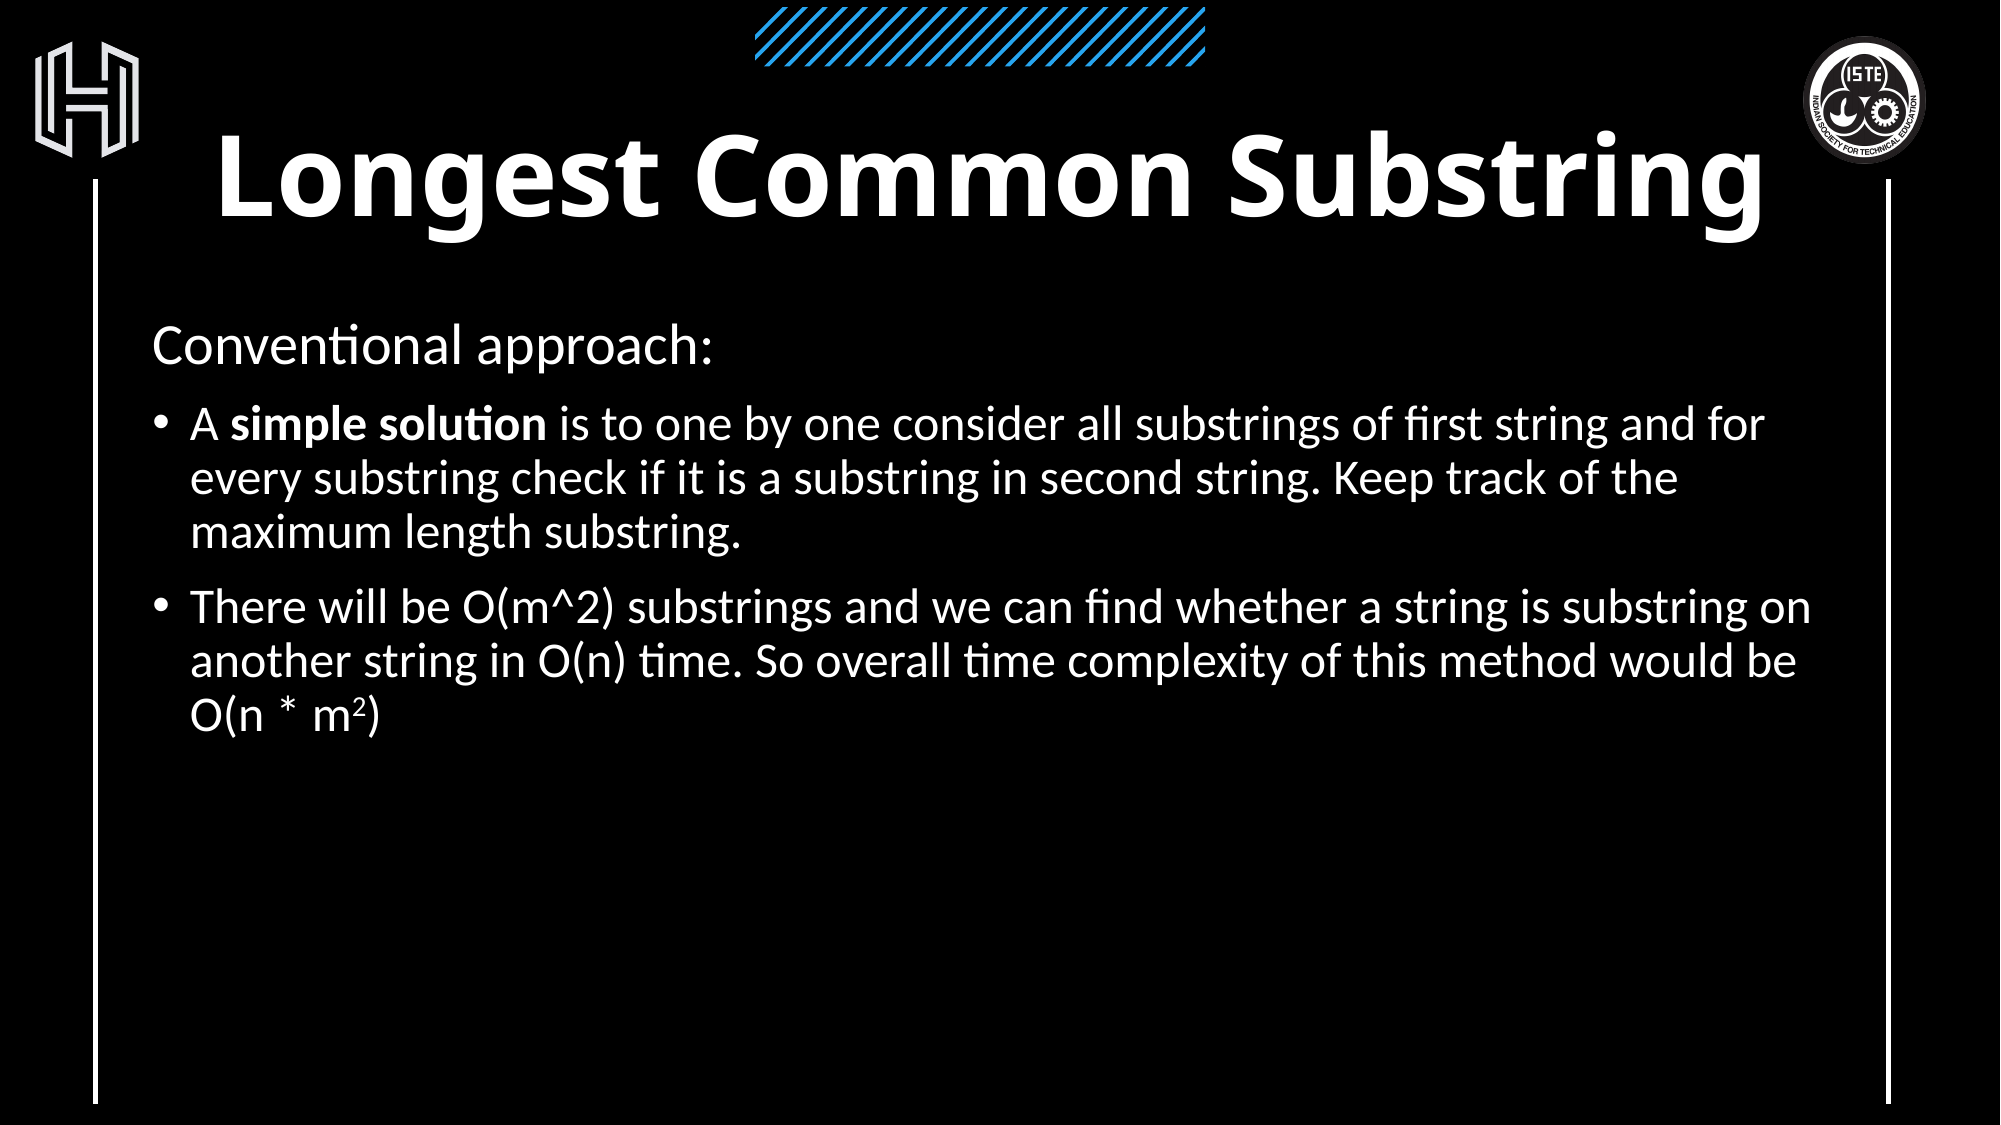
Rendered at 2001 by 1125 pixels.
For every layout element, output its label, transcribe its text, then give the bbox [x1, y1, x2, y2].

picture [25, 36, 149, 164]
title Longest Common Substring [137, 59, 1846, 300]
list Conventional approach: A simple solution is to one by one consider all substrings of first string and for every substring check if it is a substring in second string. Keep track of the maximum length substring. There will be O(m^2) substrings and we can find whether a string is substring on another string in O(n) time. So overall time complexity of this method would be O(n * m2) [137, 306, 1863, 1021]
picture [1802, 36, 1926, 164]
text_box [754, 7, 1206, 67]
